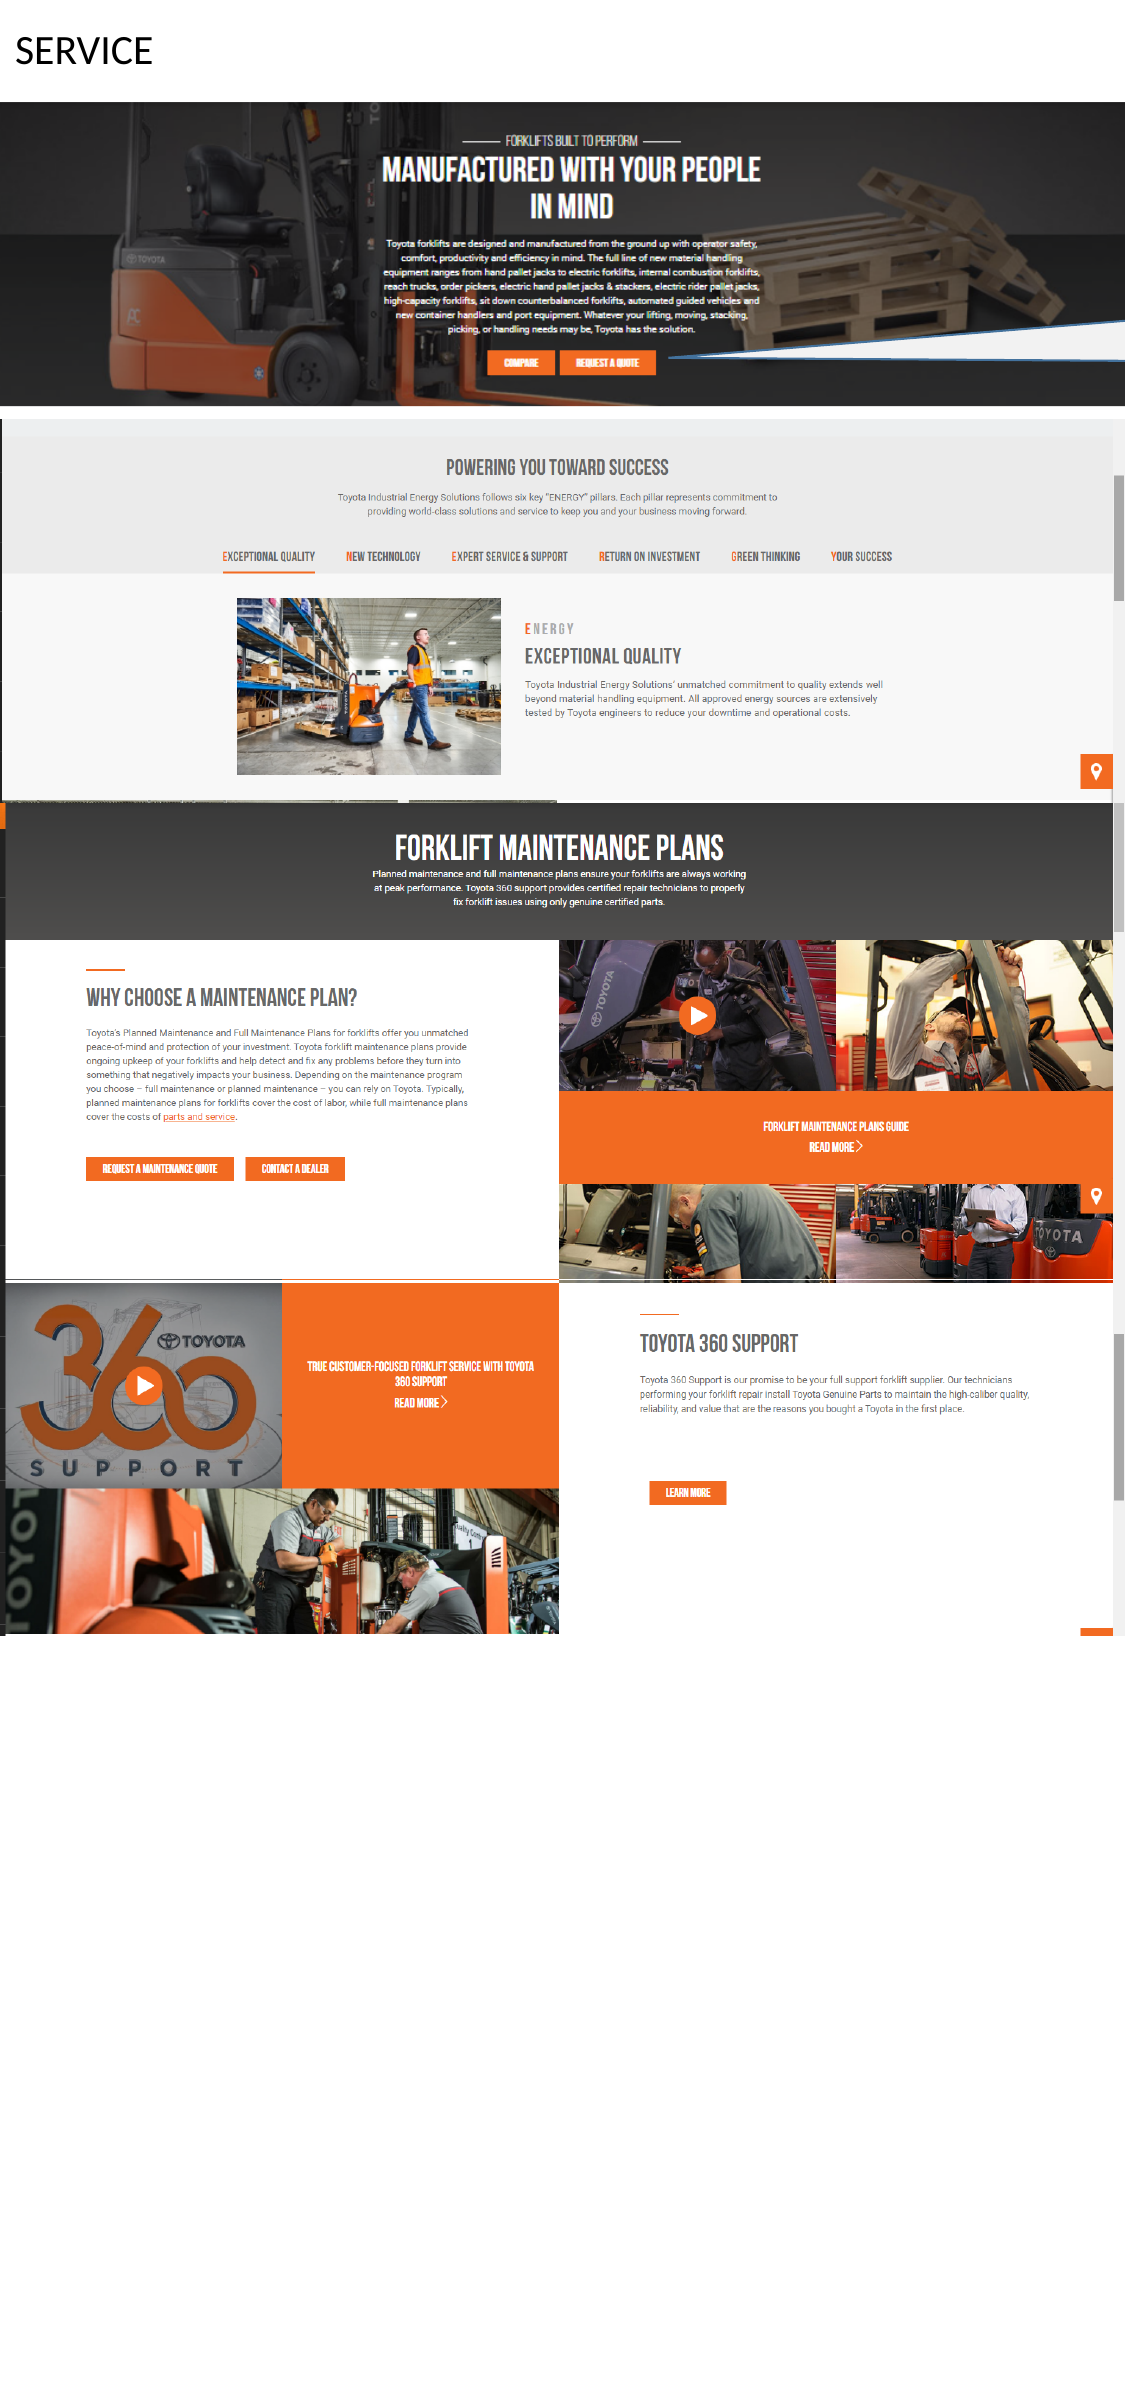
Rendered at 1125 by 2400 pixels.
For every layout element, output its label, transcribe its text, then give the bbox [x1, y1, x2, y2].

picture [0, 102, 1125, 1636]
subtitle SERVICE [0, 20, 572, 85]
